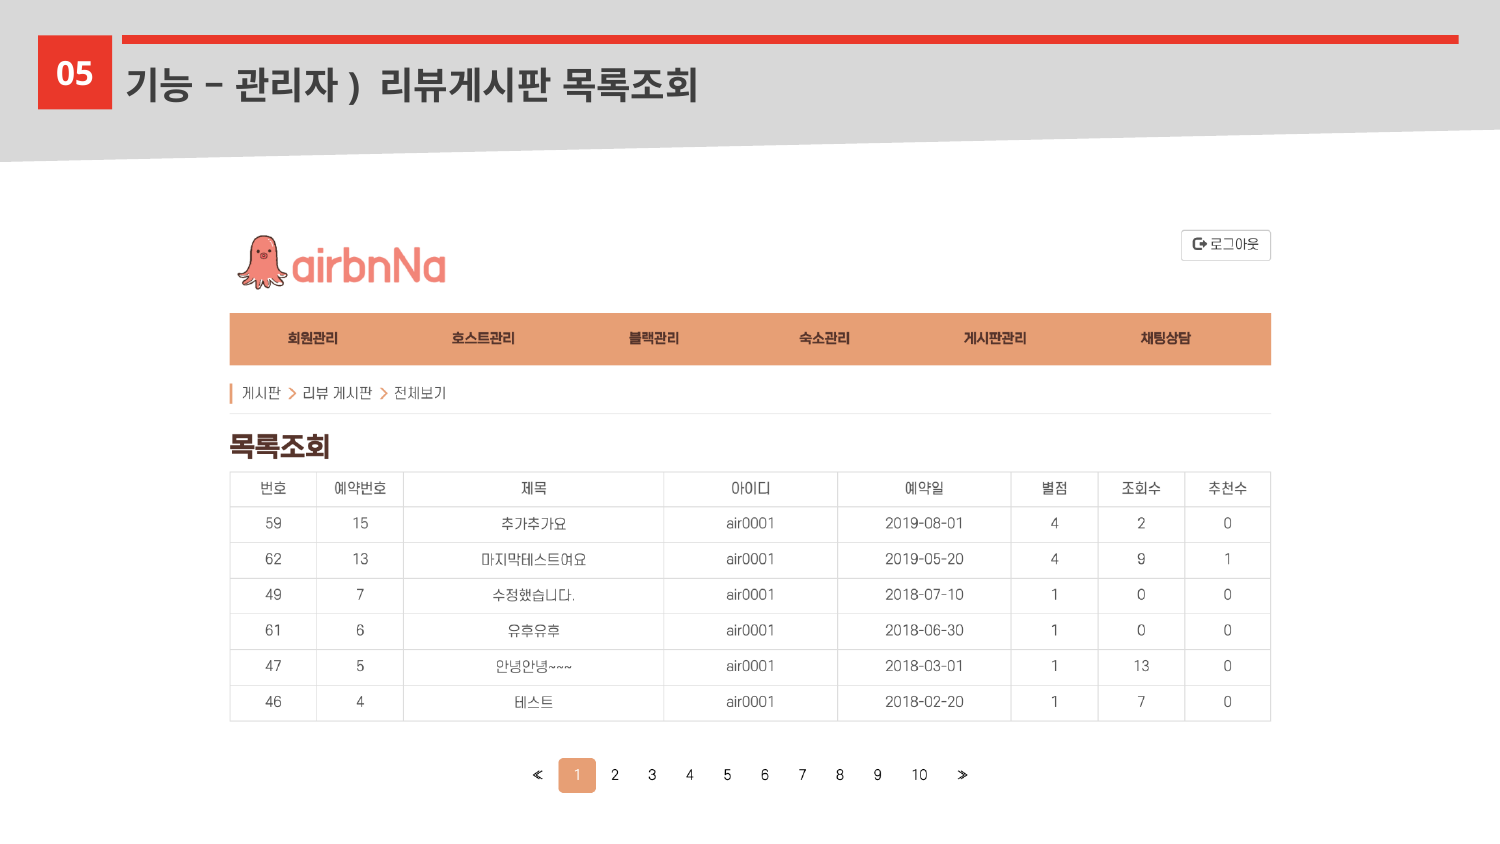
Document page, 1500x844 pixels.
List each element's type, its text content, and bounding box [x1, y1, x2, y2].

text_box 05 [21, 44, 129, 100]
text_box 기능 – 관리자) 리뷰게시판 목록조회 [110, 54, 727, 115]
picture [168, 193, 1332, 831]
text_box [38, 35, 113, 44]
text_box [122, 35, 1459, 44]
text_box [38, 100, 110, 110]
text_box [0, 0, 1500, 162]
